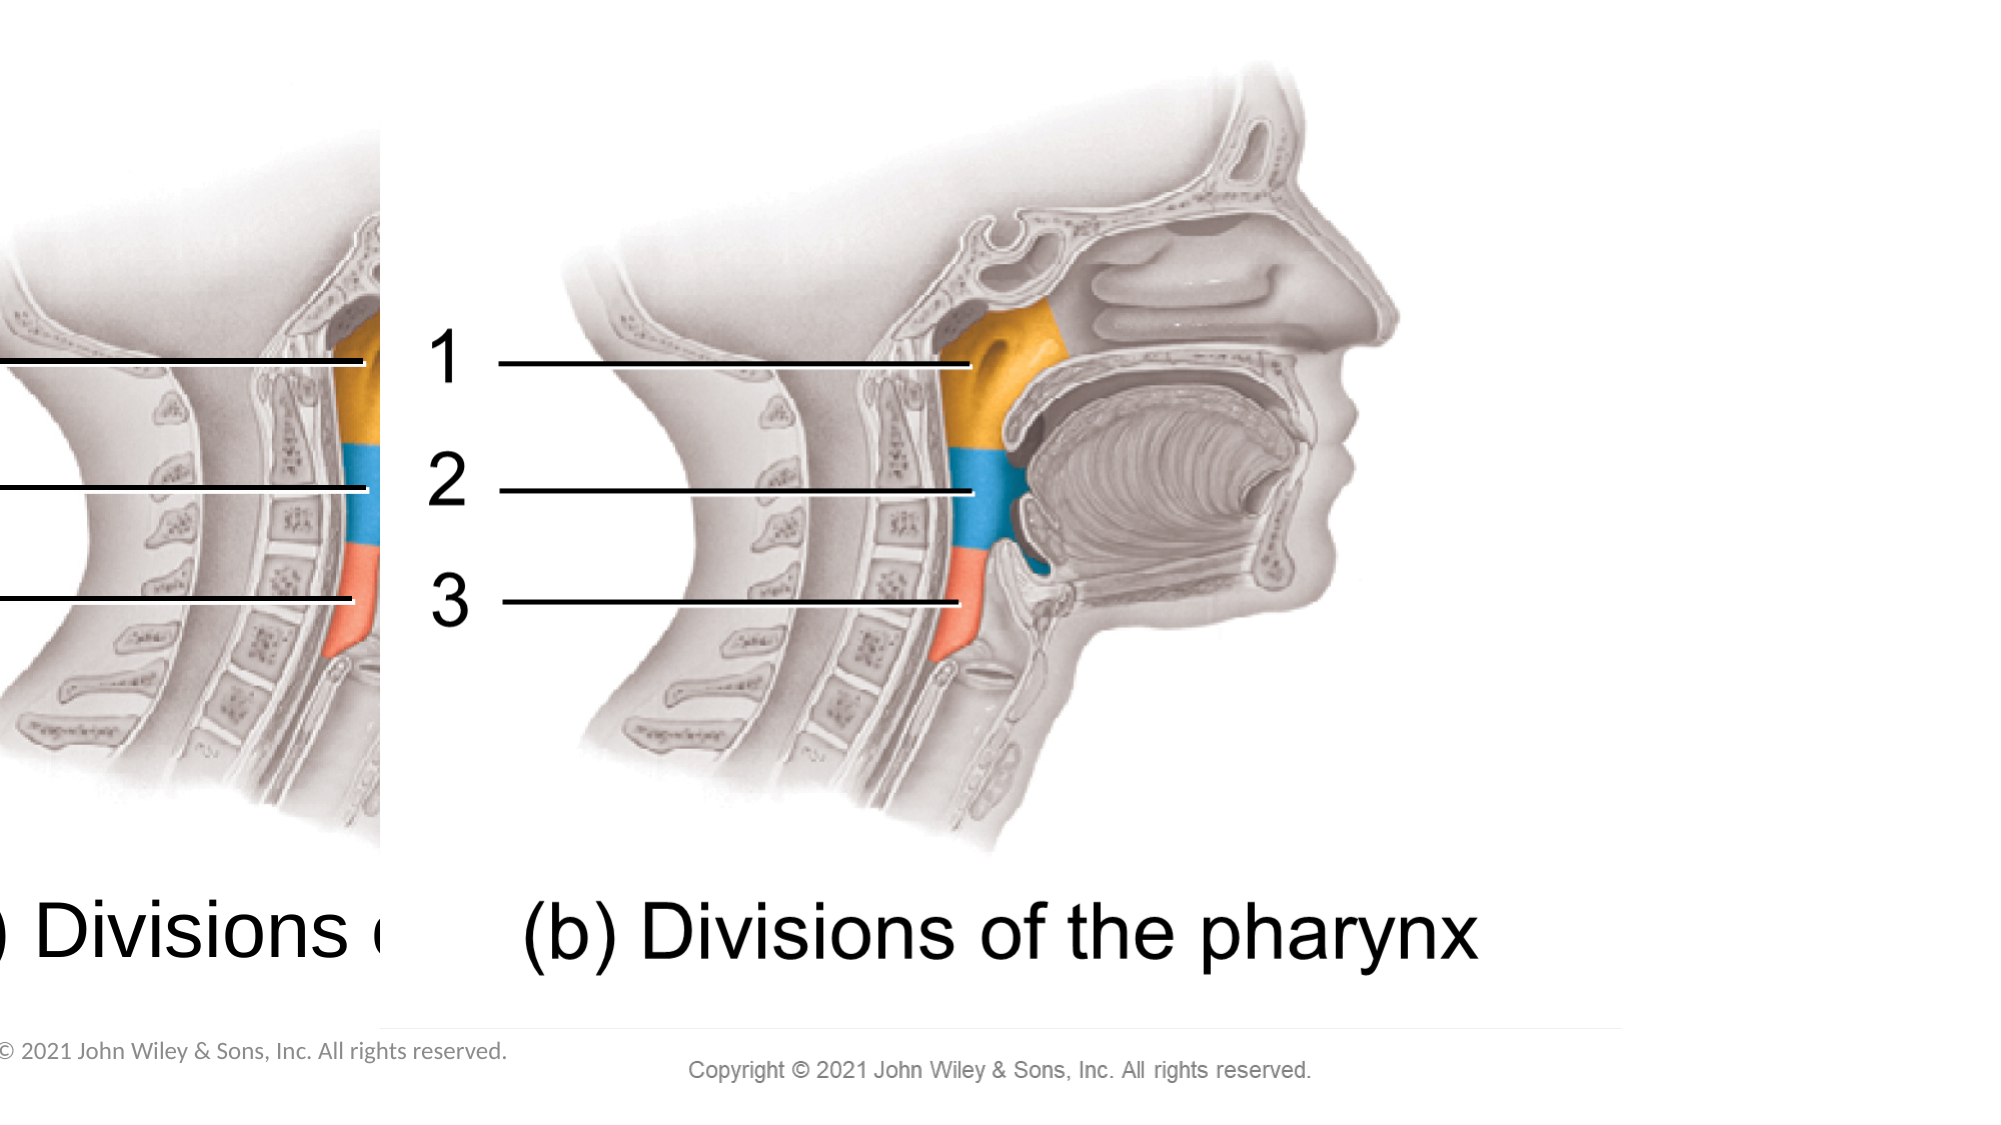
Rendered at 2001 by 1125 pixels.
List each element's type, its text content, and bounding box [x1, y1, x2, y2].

picture [0, 24, 1622, 1097]
text_box Copyright © 2021 John Wiley & Sons, Inc. All rights reserved. [0, 1025, 378, 1088]
